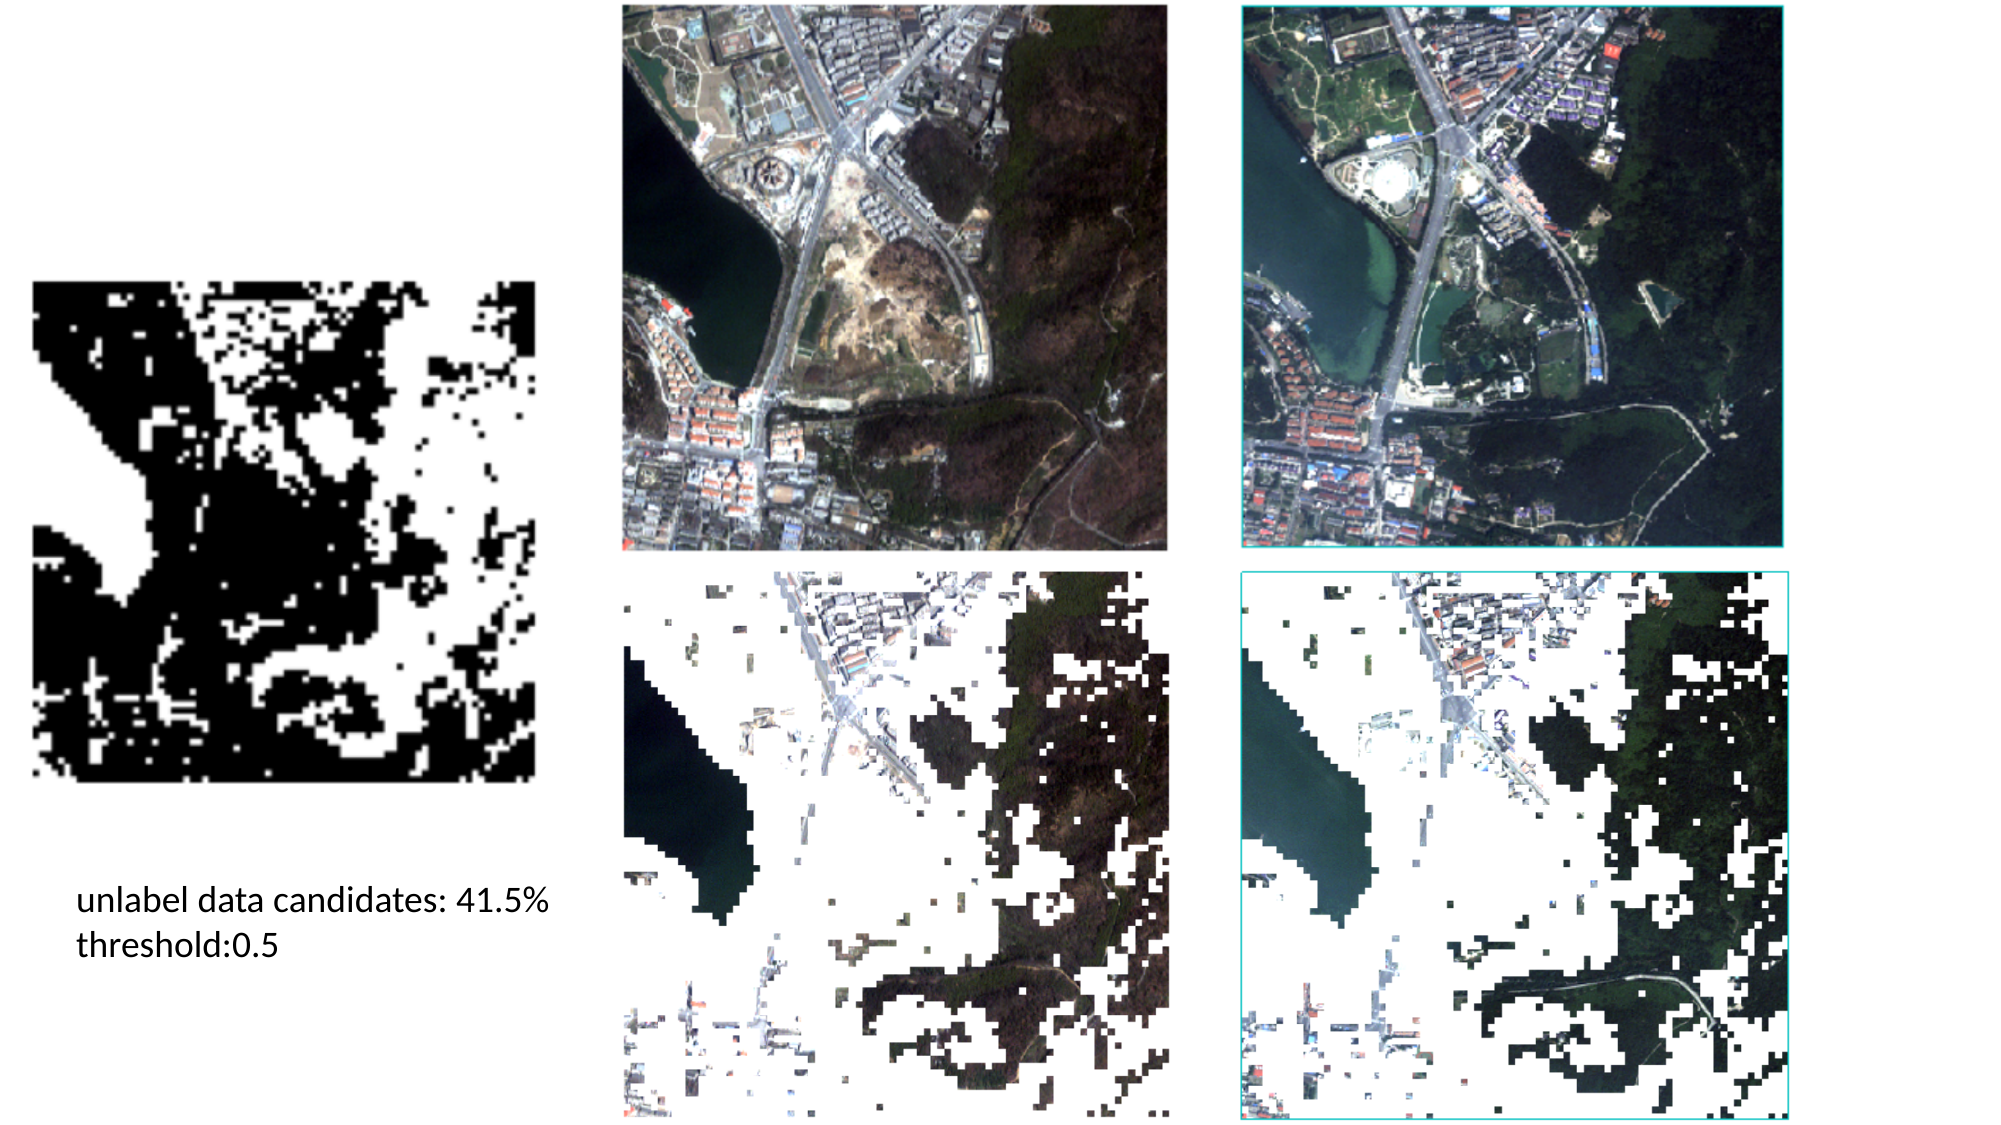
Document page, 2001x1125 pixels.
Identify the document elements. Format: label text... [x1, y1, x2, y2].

picture [618, 566, 1176, 1125]
picture [1236, 0, 1790, 553]
picture [17, 268, 549, 799]
picture [1236, 566, 1793, 1125]
picture [618, 0, 1173, 556]
text_box unlabel data candidates: 41.5% threshold:0.5 [61, 867, 618, 973]
